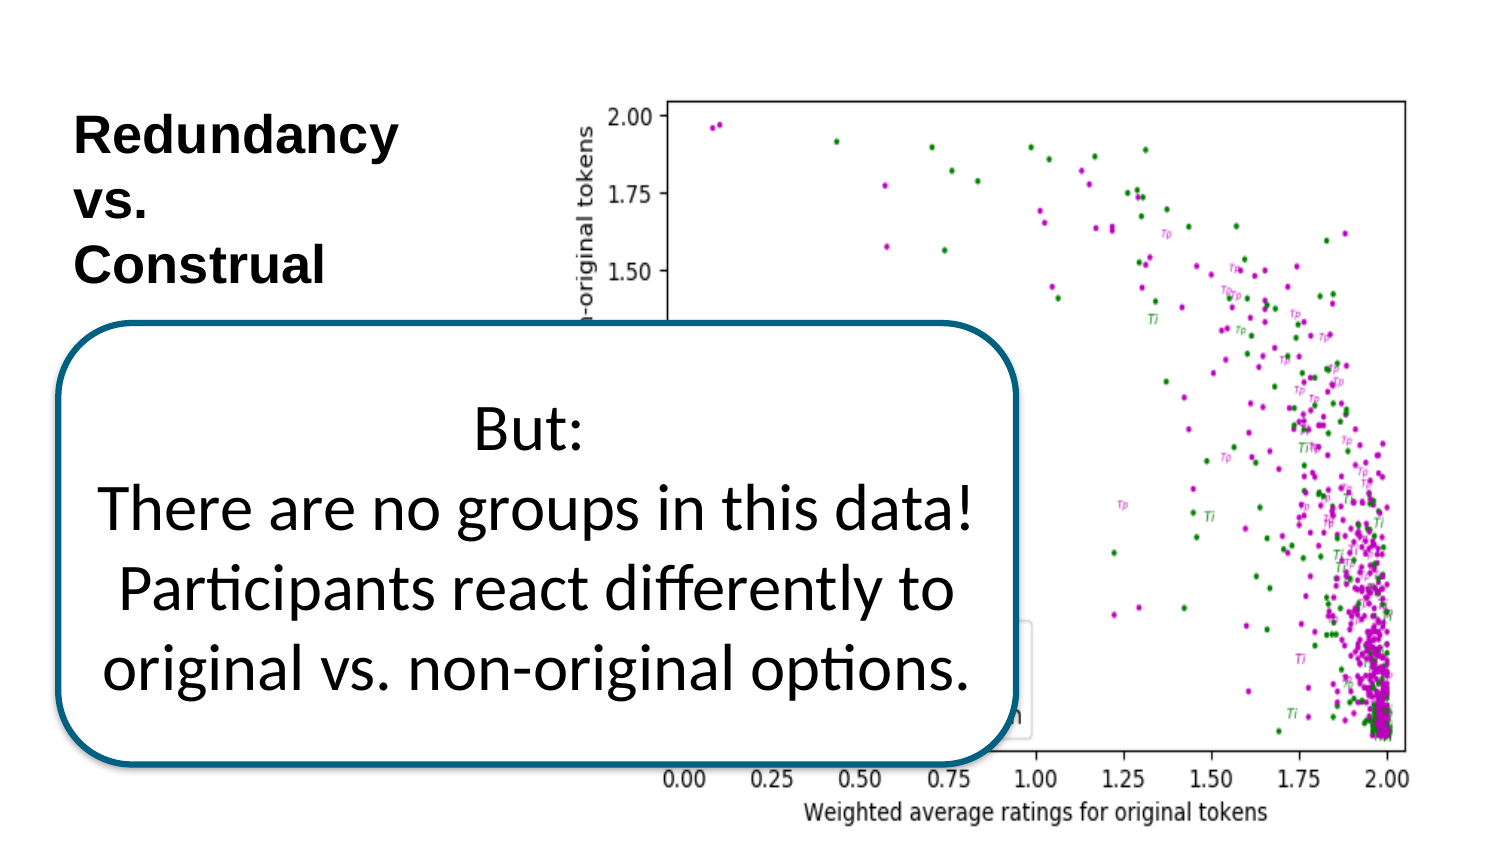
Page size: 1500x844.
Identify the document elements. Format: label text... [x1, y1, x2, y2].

text_box But: There are no groups in this data! Participants react differently to original vs. non-original options. [58, 323, 543, 765]
picture [548, 327, 1012, 761]
title Redundancy vs. Construal [58, 57, 481, 302]
picture [548, 0, 1500, 844]
